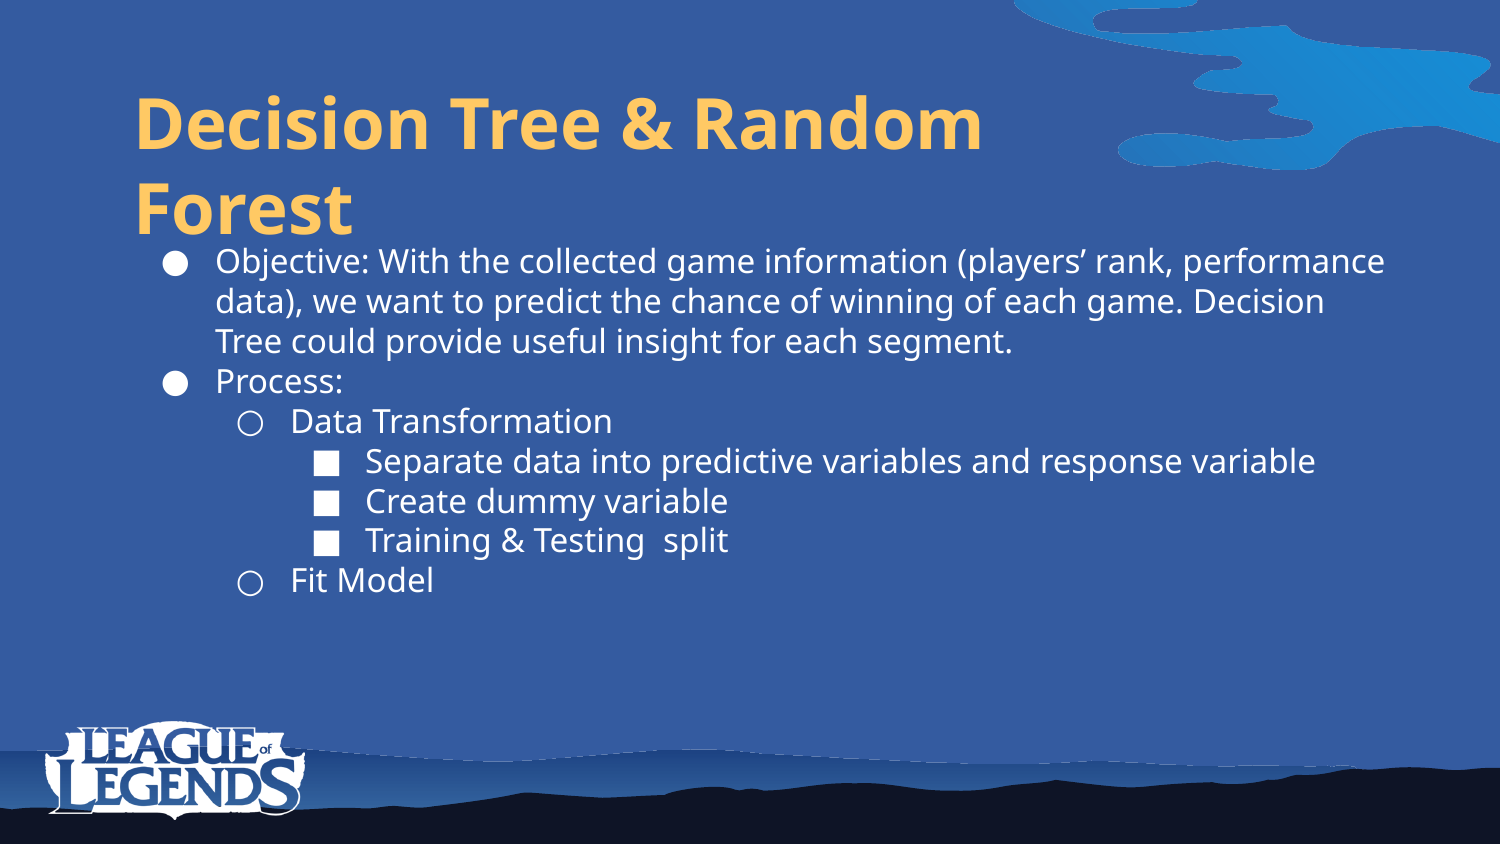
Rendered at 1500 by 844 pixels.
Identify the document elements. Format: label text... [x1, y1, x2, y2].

picture [12, 707, 337, 832]
title Decision Tree & Random Forest [118, 63, 1067, 161]
subtitle Objective: With the collected game information (players’ rank, performance data), we want to predict the chance of winning of each game. Decision Tree could provide useful insight for each segment. Process: Data Transformation Separate data into predictive variables and response variable Create dummy variable Training & Testing split Fit Model [125, 180, 1413, 699]
